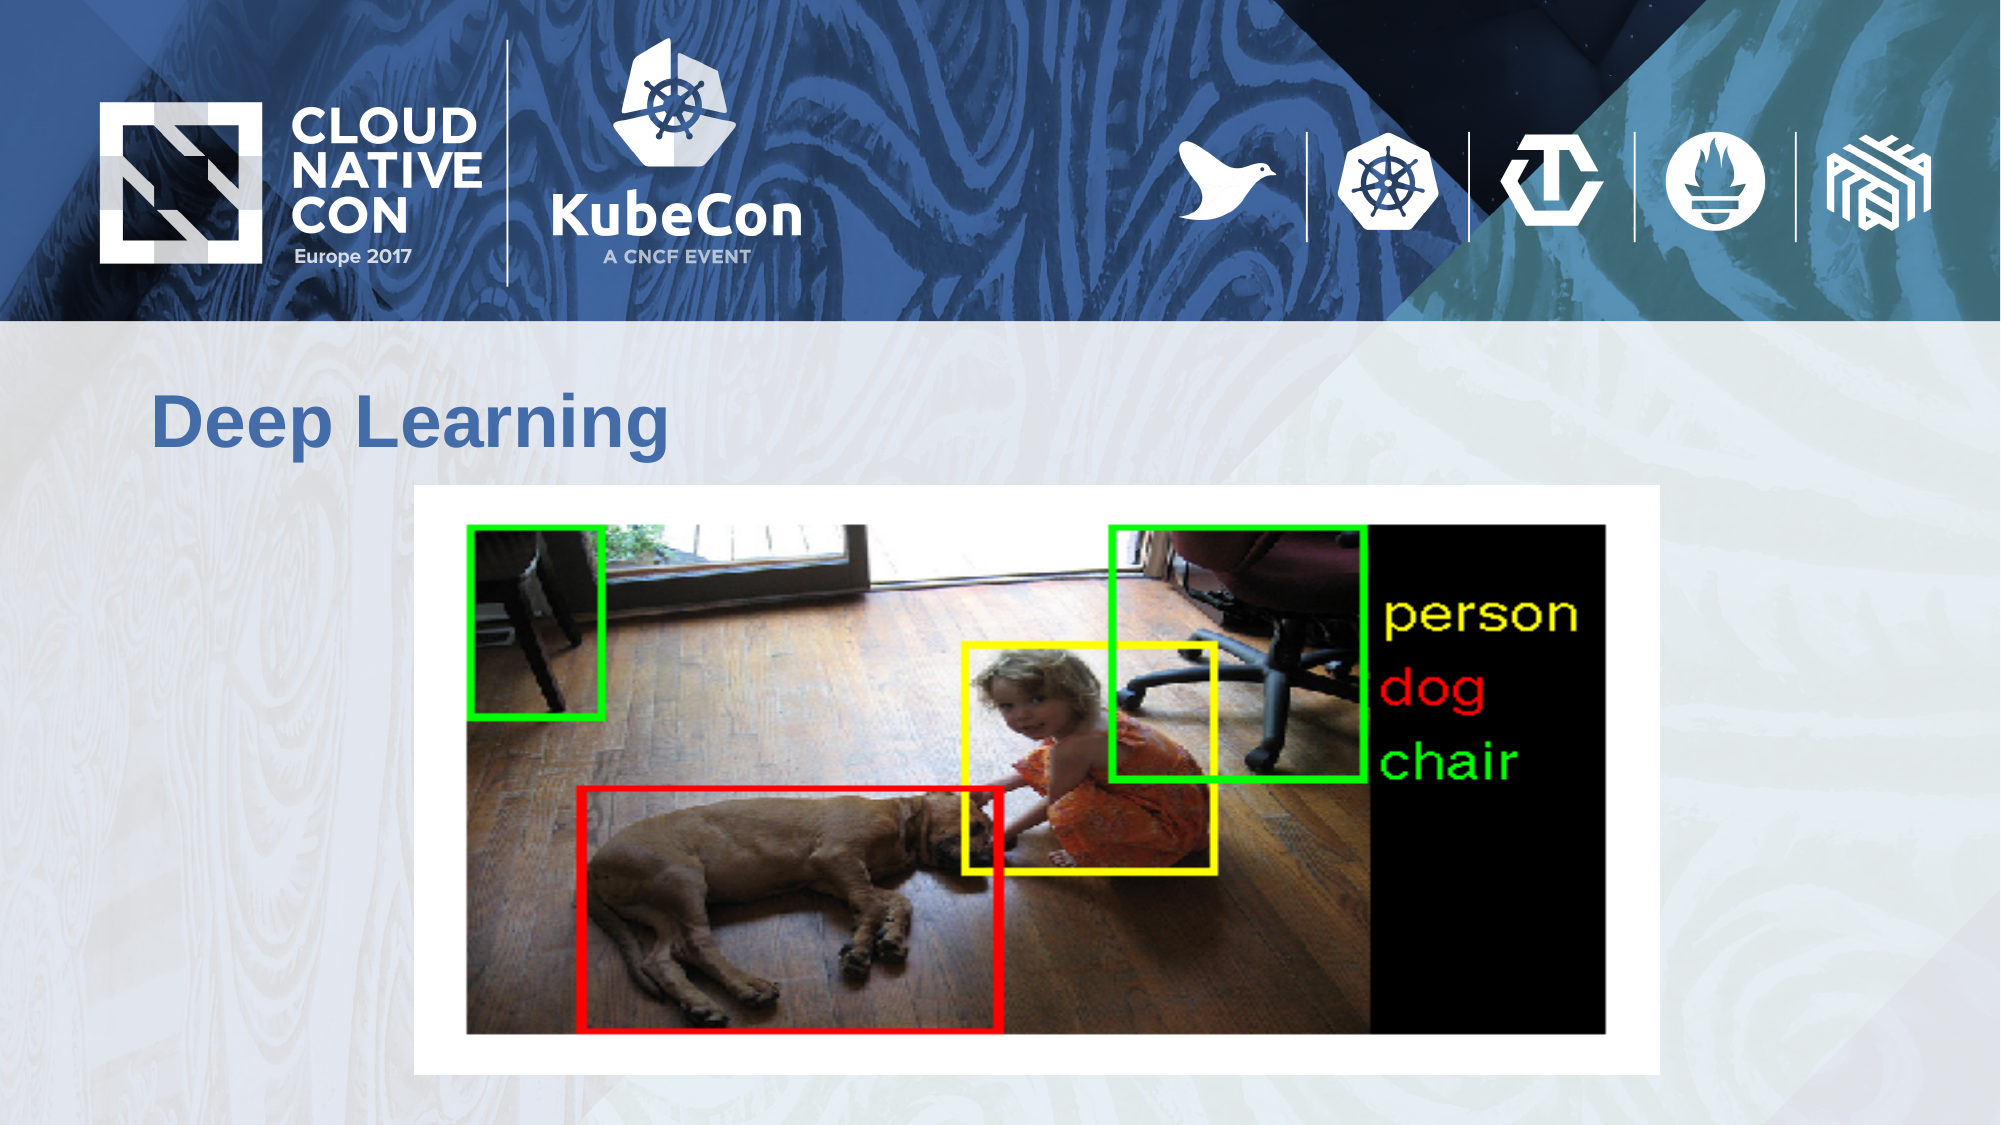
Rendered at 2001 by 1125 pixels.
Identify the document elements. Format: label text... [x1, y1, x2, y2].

picture [0, 0, 2001, 1125]
title Deep Learning [135, 375, 1861, 486]
